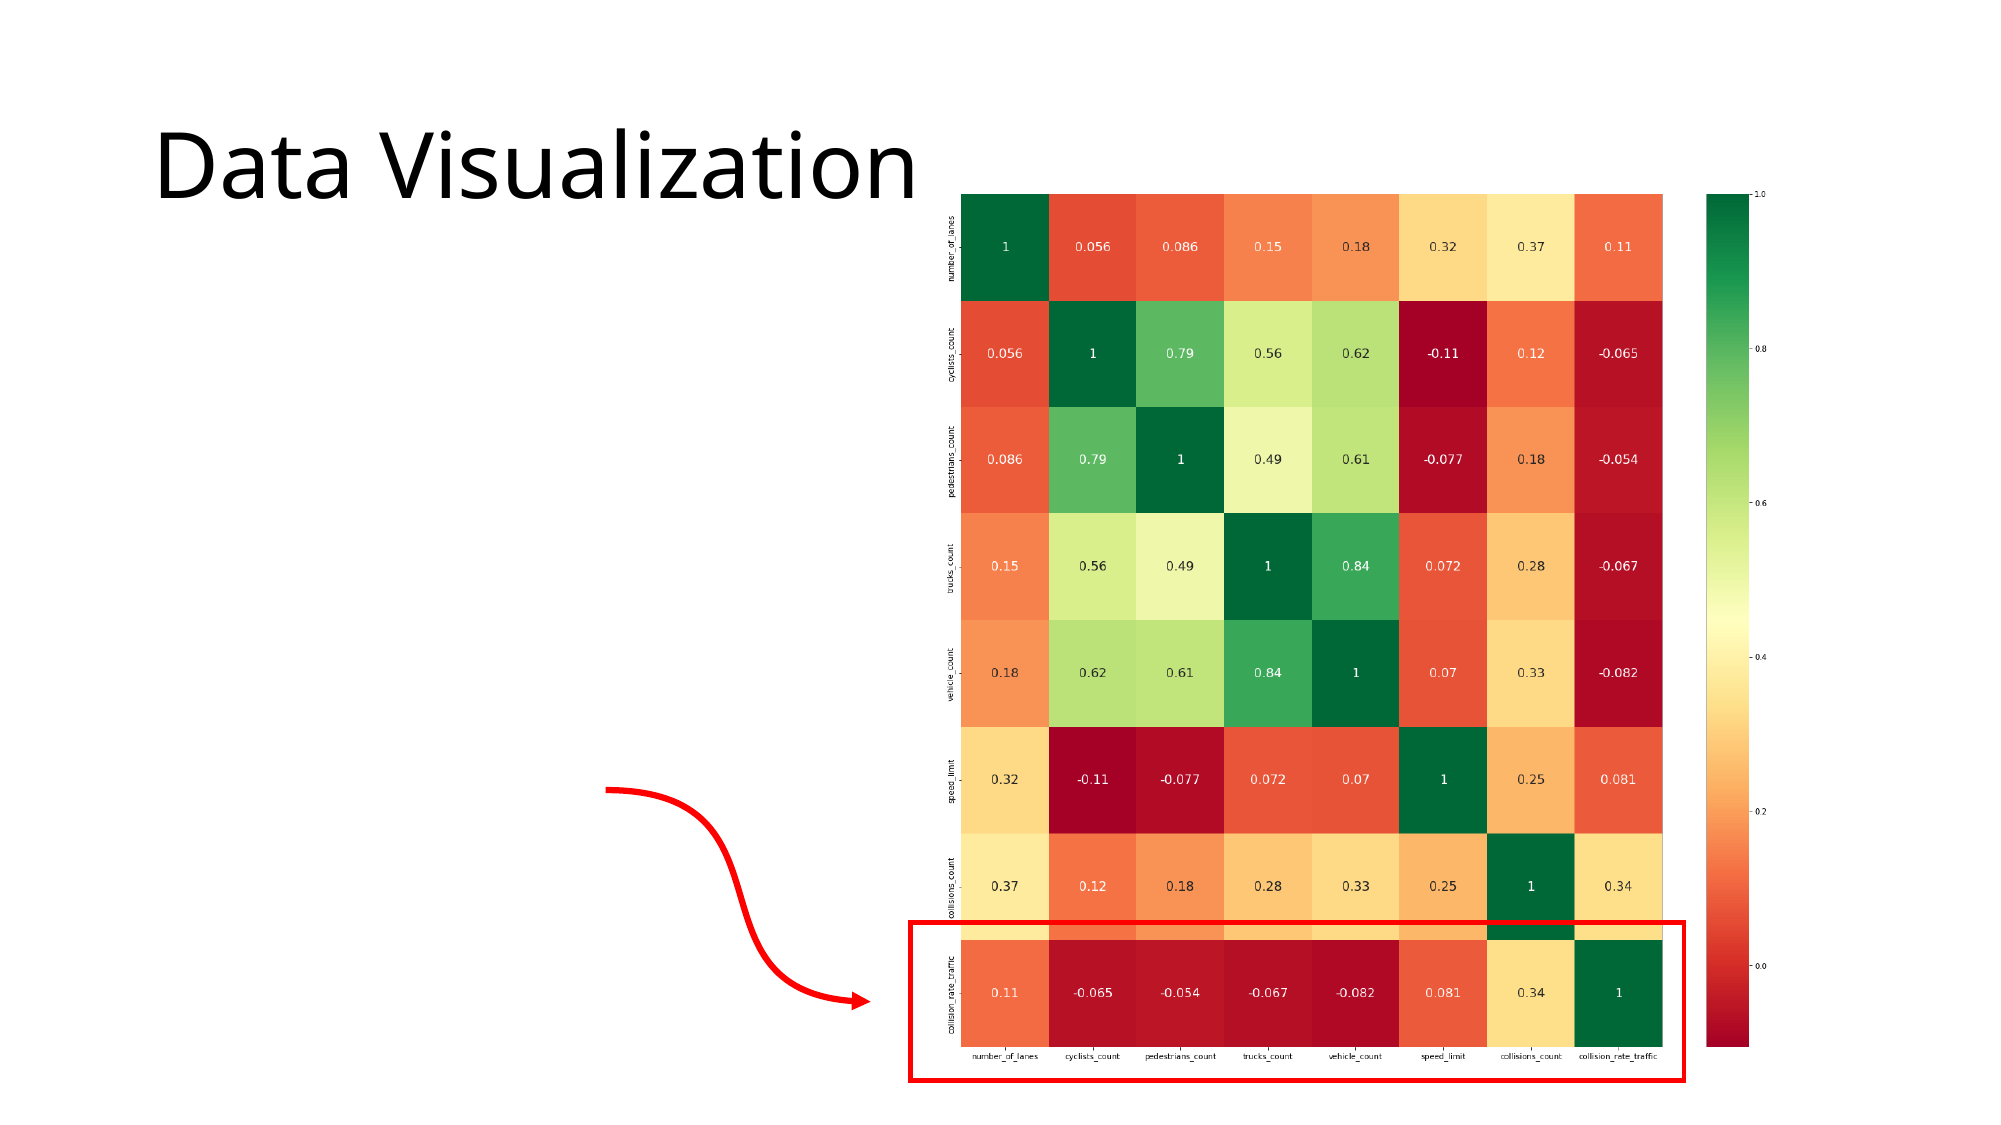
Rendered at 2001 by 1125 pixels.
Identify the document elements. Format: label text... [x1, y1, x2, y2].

picture [941, 185, 1772, 1066]
title Data Visualization [137, 59, 1863, 278]
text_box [605, 789, 871, 1002]
text_box [909, 922, 1685, 1082]
